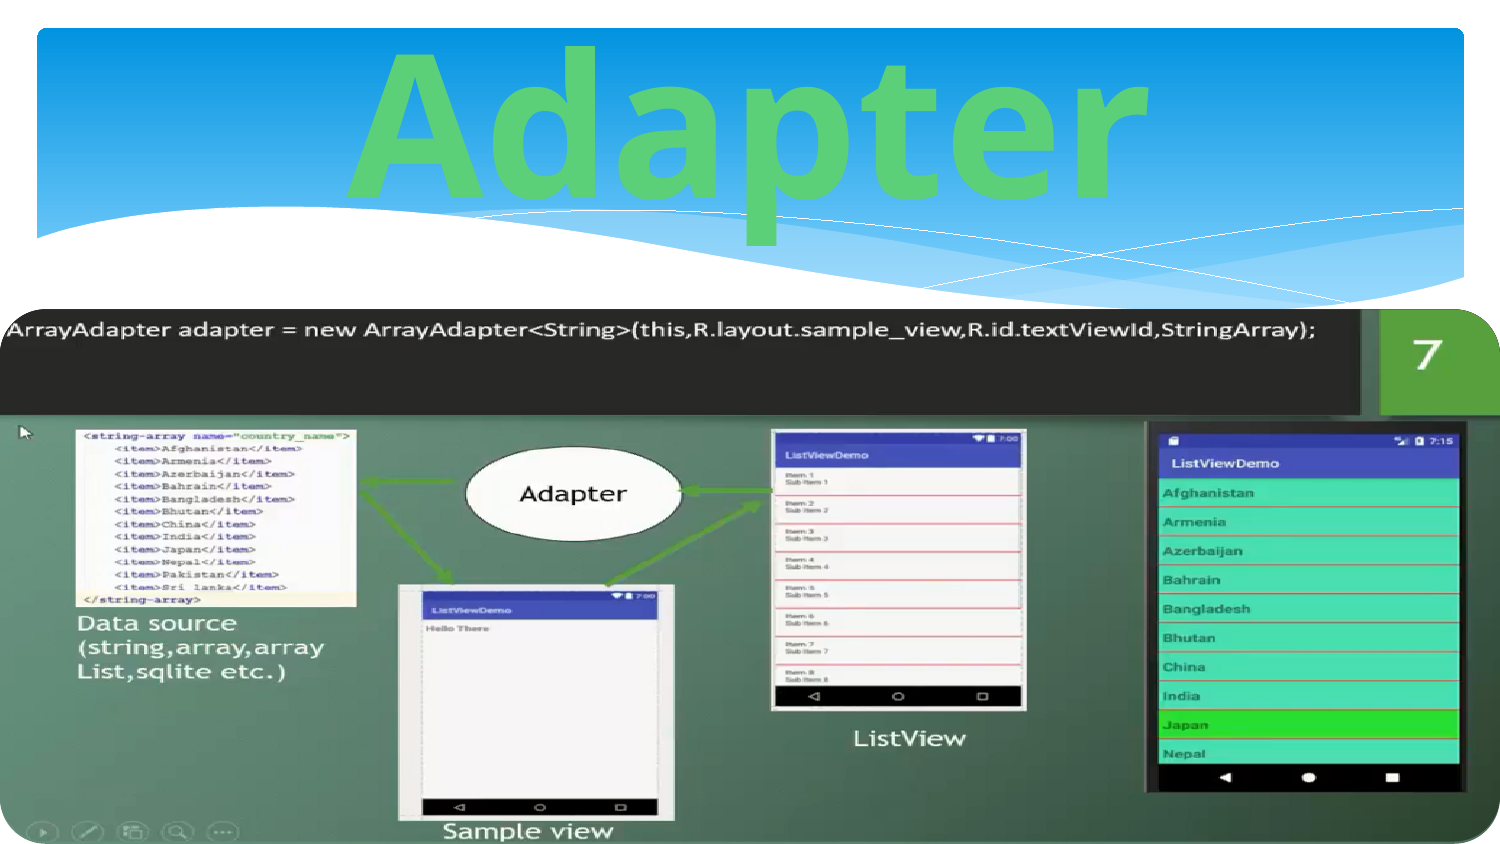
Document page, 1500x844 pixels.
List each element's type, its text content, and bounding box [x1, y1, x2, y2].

picture [0, 309, 1500, 844]
title Adapter [75, 41, 1425, 196]
